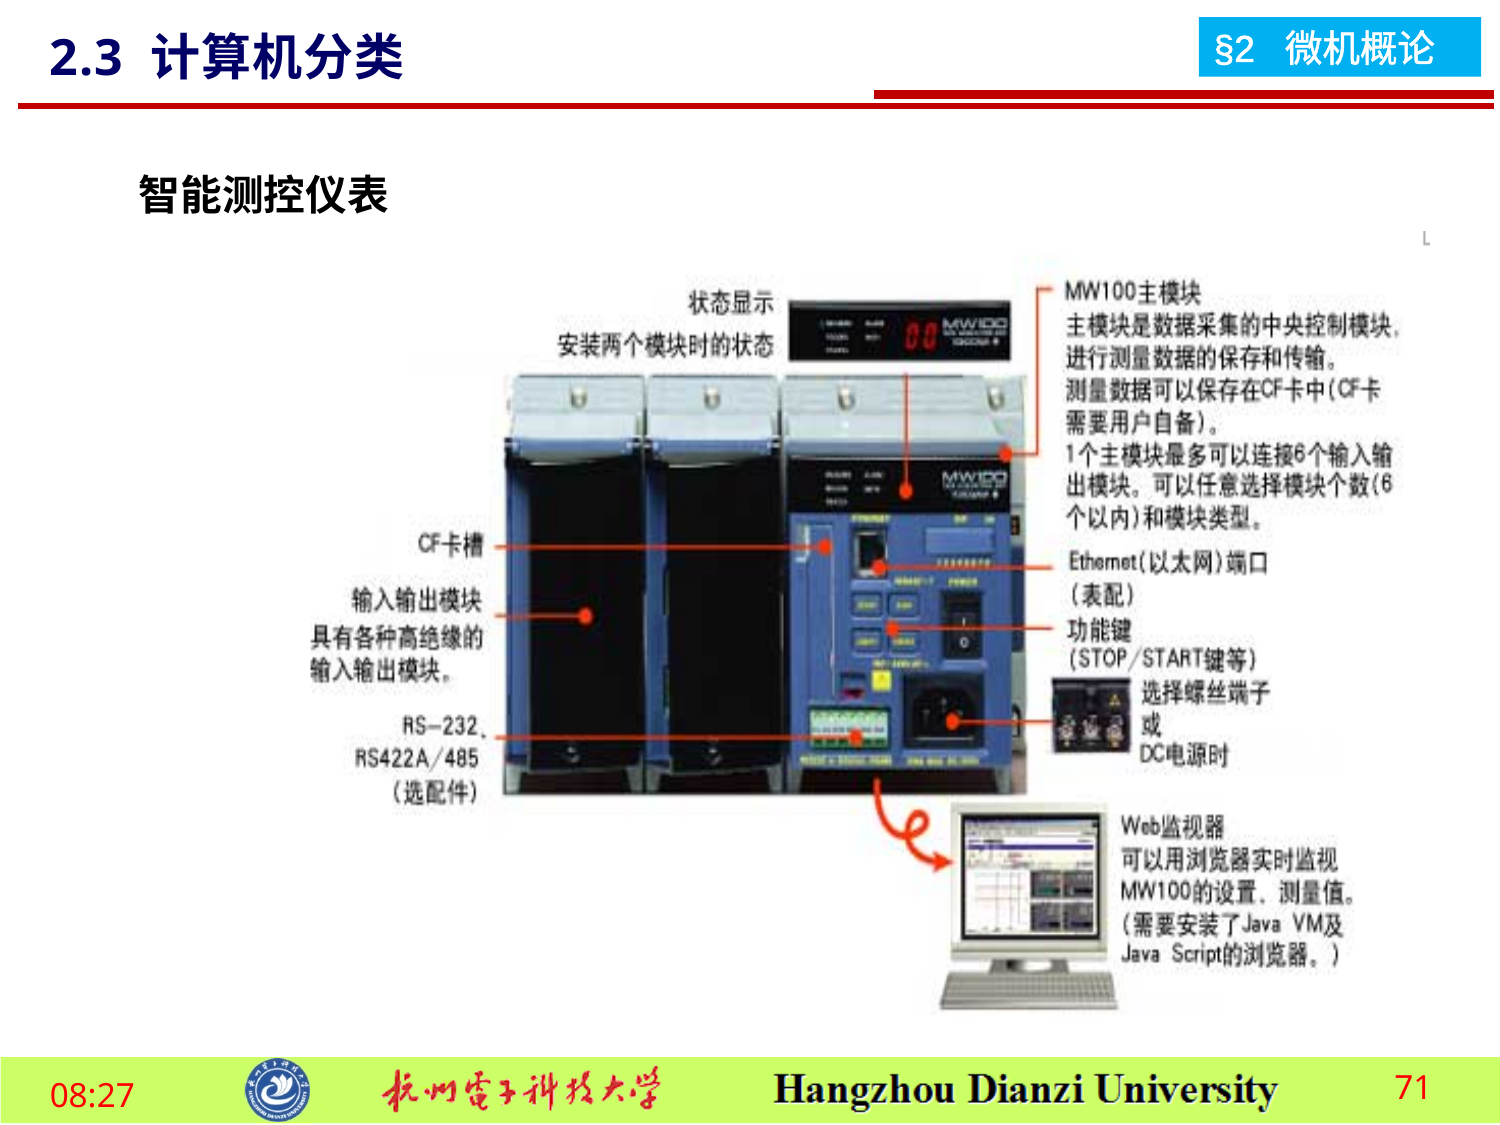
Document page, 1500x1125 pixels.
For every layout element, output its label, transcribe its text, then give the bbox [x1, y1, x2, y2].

picture [0, 1057, 1500, 1125]
text_box 2.3 计算机分类 [35, 17, 996, 93]
text_box 智能测控仪表 [123, 161, 407, 226]
picture [300, 231, 1430, 1034]
